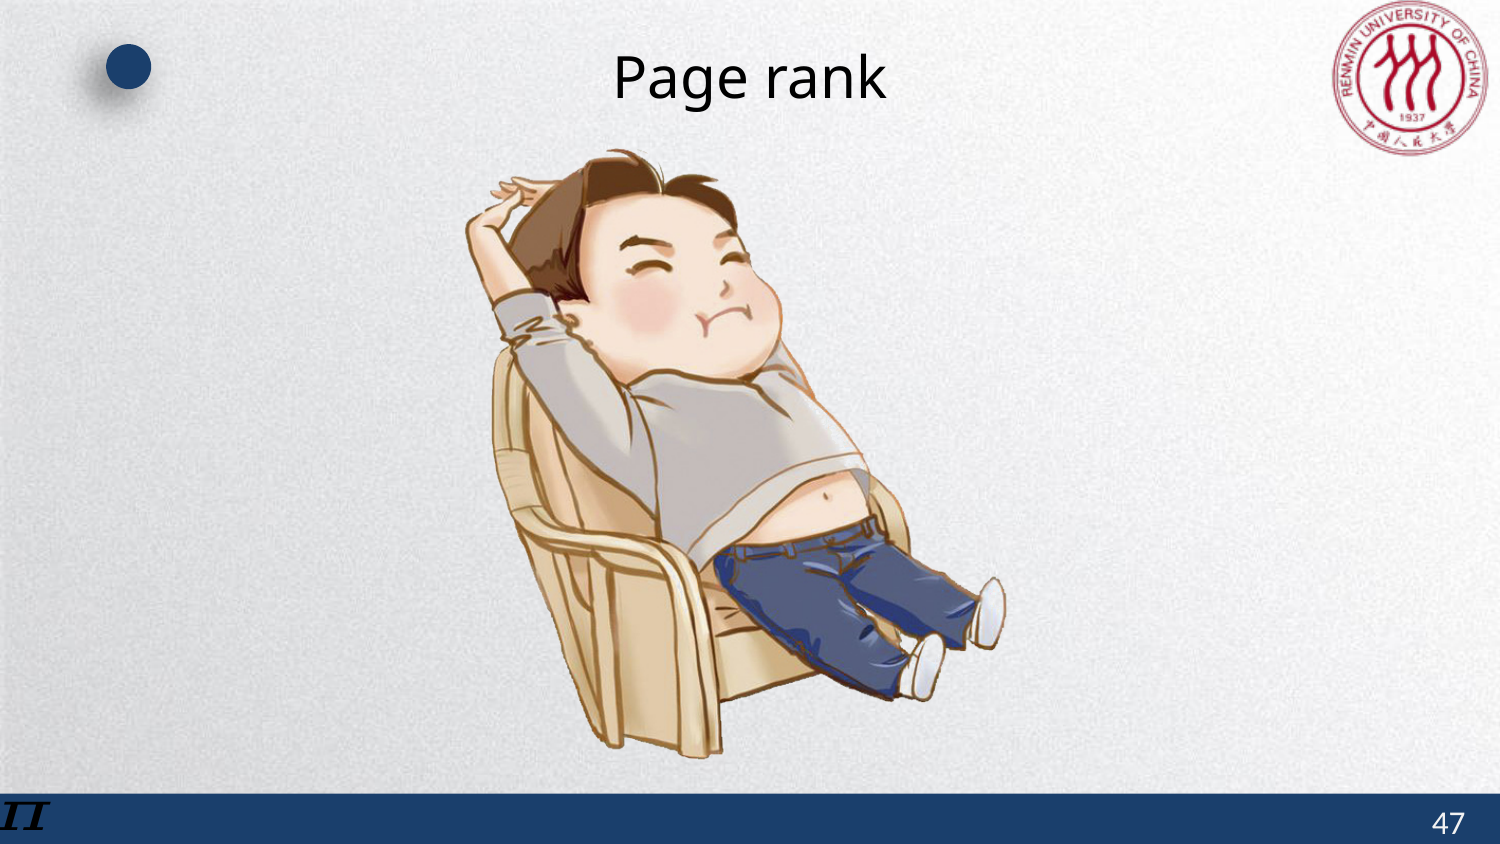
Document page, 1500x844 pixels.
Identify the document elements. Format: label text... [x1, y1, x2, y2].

title Page rank [75, 33, 1425, 116]
picture [0, 0, 1500, 793]
